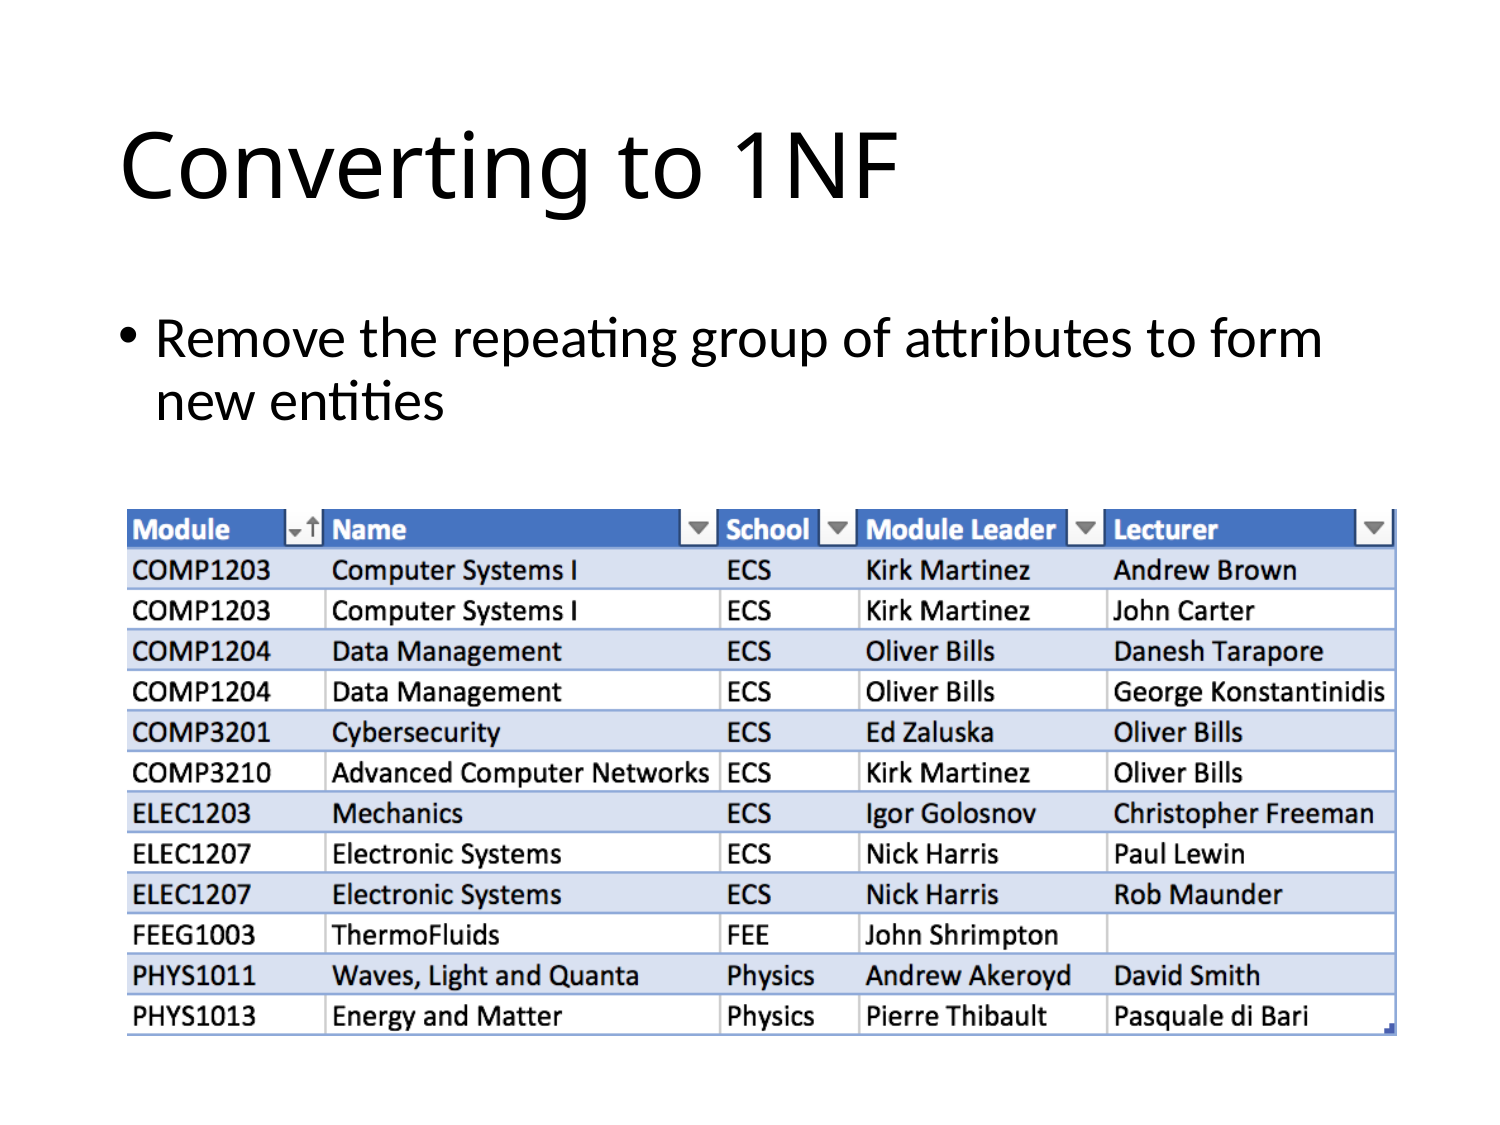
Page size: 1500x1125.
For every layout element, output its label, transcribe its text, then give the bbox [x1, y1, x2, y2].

picture [127, 509, 1397, 1036]
title Converting to 1NF [103, 59, 1397, 278]
list Remove the repeating group of attributes to form new entities [103, 299, 1397, 1014]
